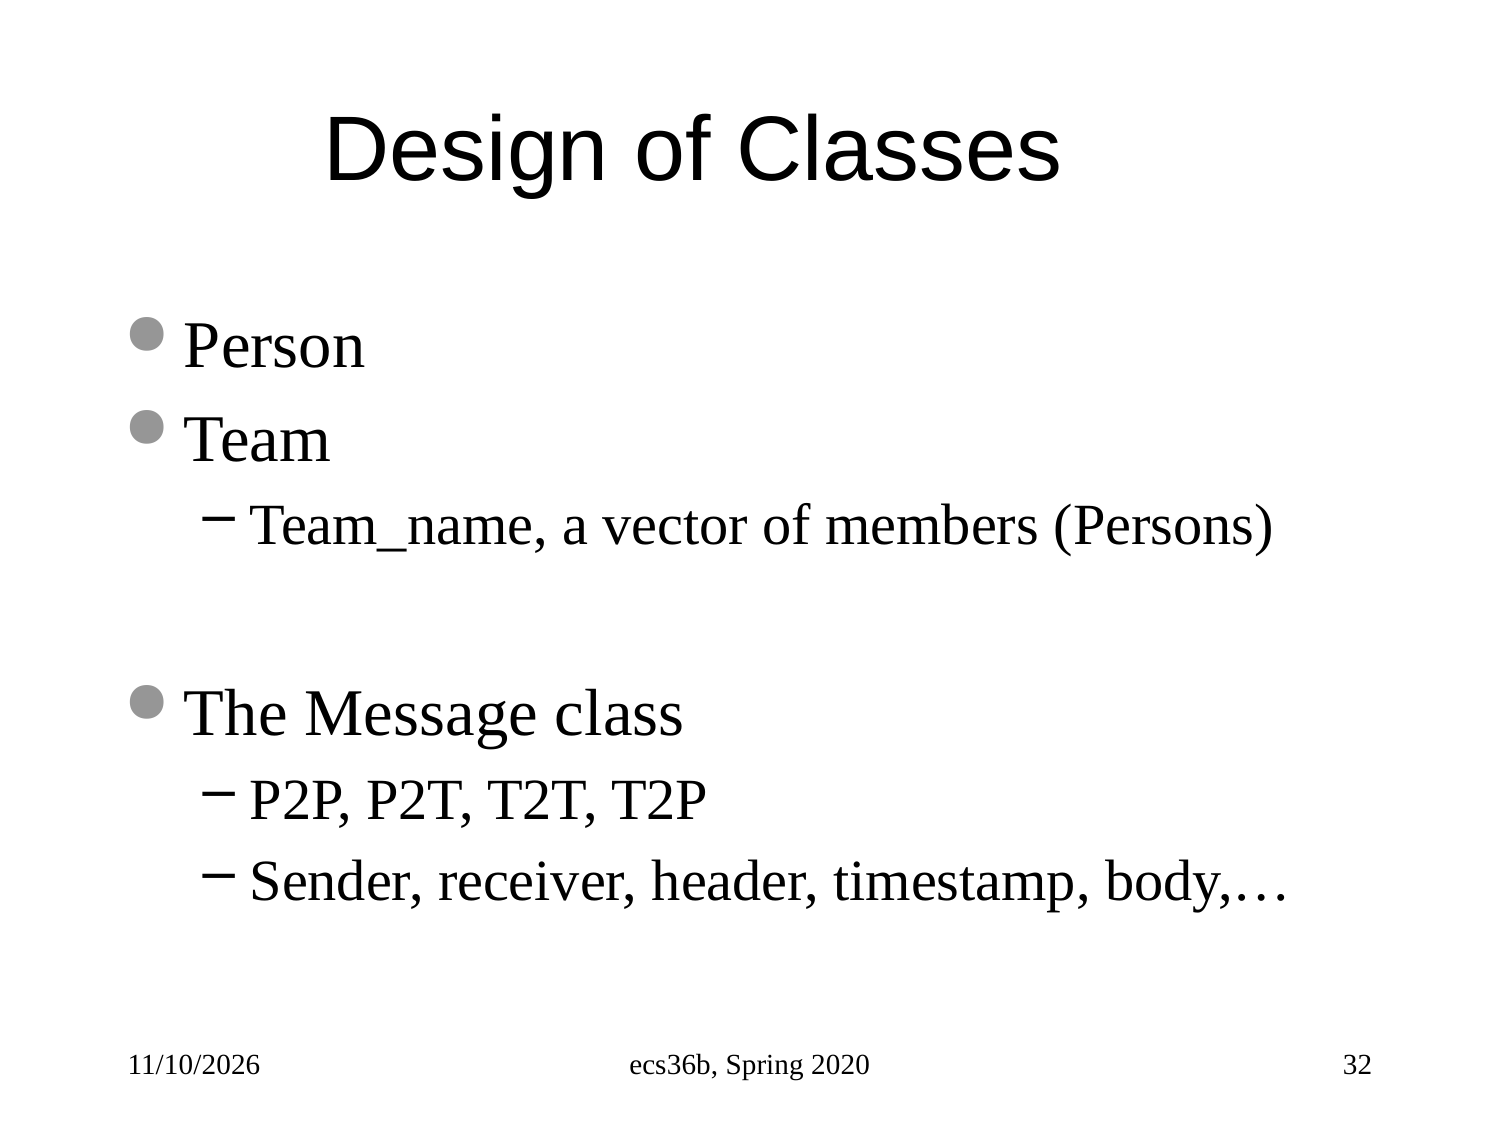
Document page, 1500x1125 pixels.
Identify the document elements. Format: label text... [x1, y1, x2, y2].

slide_number 32 [1074, 1024, 1388, 1101]
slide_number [112, 1024, 426, 1101]
list Person Team Team_name, a vector of members (Persons) The Message class P2P, P2T, T2T, T2P Sender, receiver, header, timestamp, body,… [112, 293, 1388, 969]
footer ecs36b, Spring 2020 [512, 1024, 988, 1101]
title Design of Classes [187, 49, 1226, 238]
